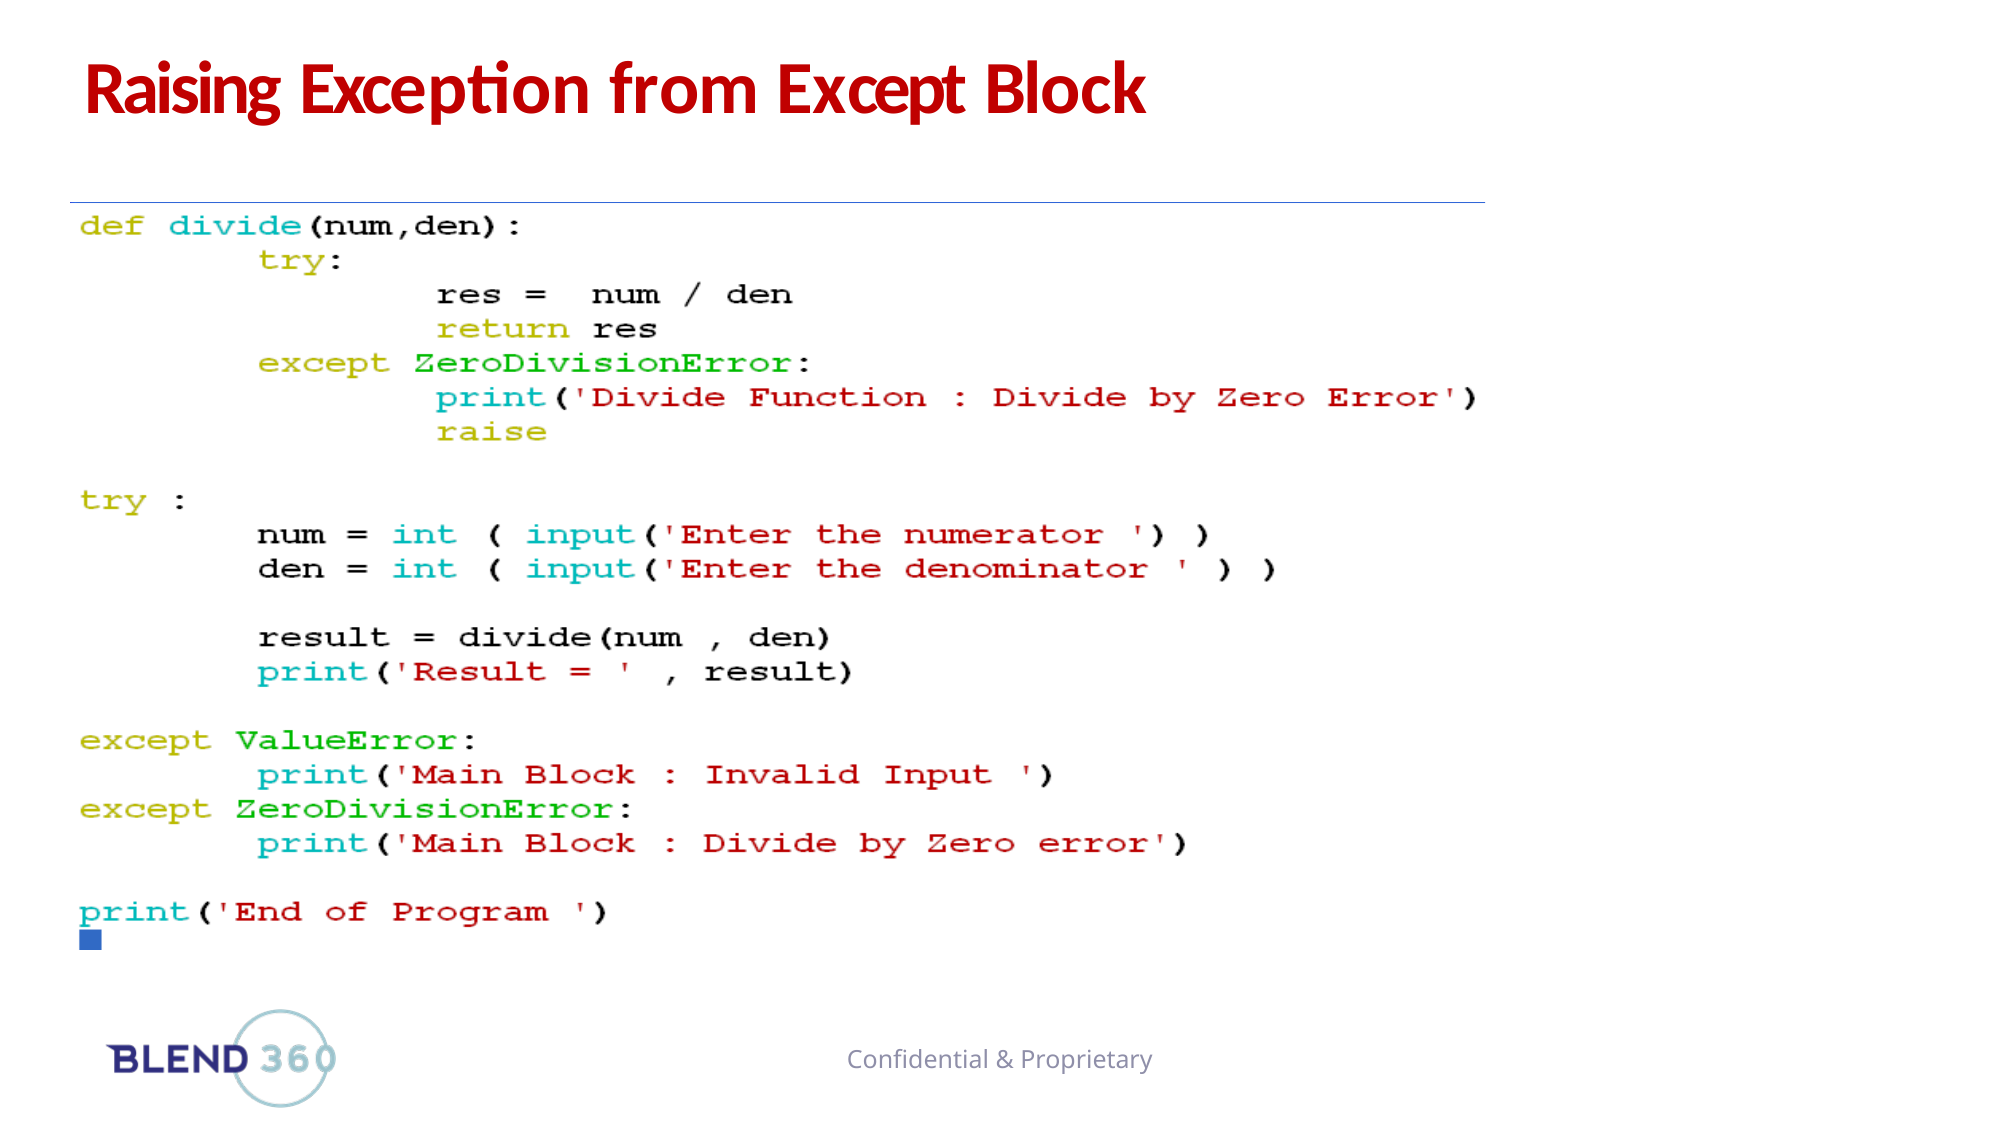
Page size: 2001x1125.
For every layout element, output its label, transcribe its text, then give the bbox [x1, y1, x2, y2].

picture [100, 1003, 341, 1114]
picture [69, 202, 1486, 965]
text_box Raising Exception from Except Block [70, 30, 1486, 136]
